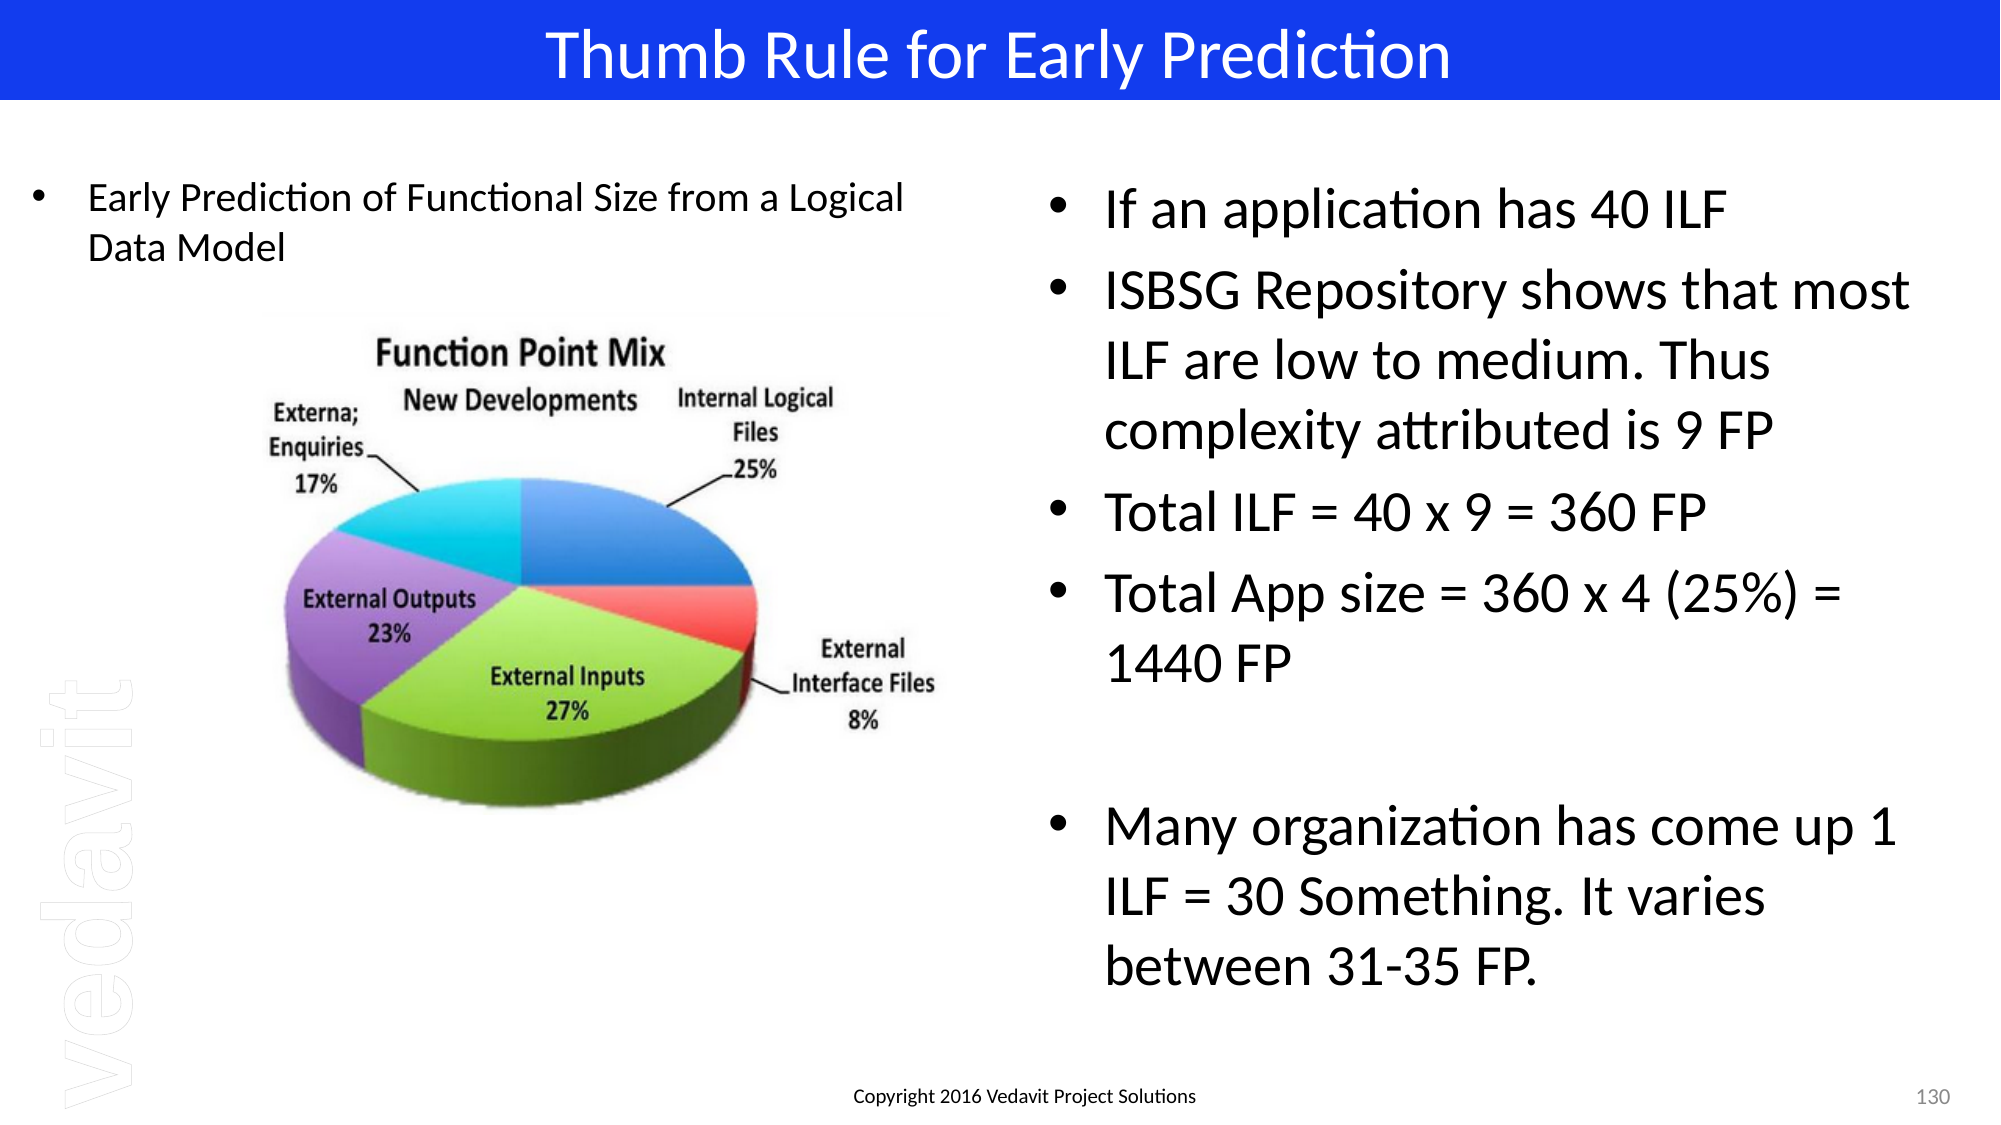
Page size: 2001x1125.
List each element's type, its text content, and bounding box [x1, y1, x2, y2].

slide_number 130 [1866, 1065, 2000, 1125]
list If an application has 40 ILF ISBSG Repository shows that most ILF are low to medium. Thus complexity attributed is 9 FP Total ILF = 40 x 9 = 360 FP Total App size = 360 x 4 (25%) = 1440 FP Many organization has come up 1 ILF = 30 Something. It varies between 31-35 FP. [1033, 162, 1934, 1013]
list Early Prediction of Functional Size from a Logical Data Model [16, 162, 967, 1013]
picture [262, 312, 951, 815]
title Thumb Rule for Early Prediction [0, 0, 2000, 100]
